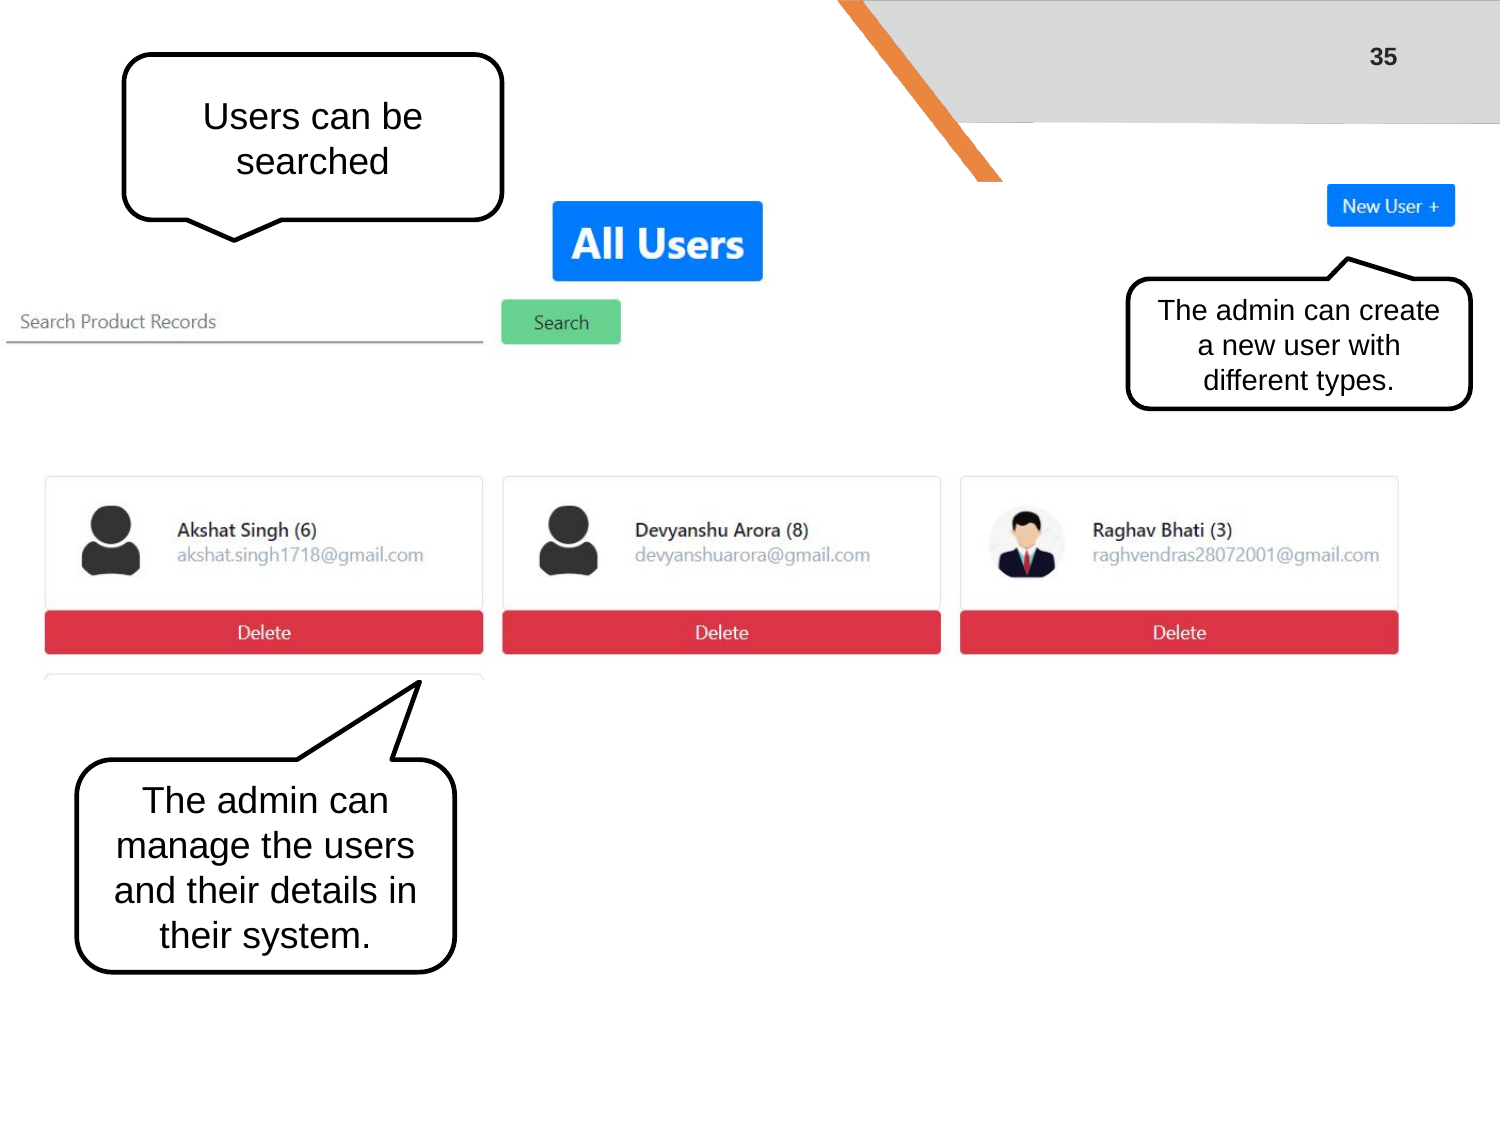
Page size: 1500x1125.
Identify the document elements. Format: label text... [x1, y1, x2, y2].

text_box Users can be searched [121, 52, 505, 182]
picture [837, 0, 1500, 182]
slide_number 35 [1342, 28, 1425, 78]
picture [0, 184, 1500, 680]
text_box The admin can manage the users and their details in their system. [74, 688, 458, 975]
